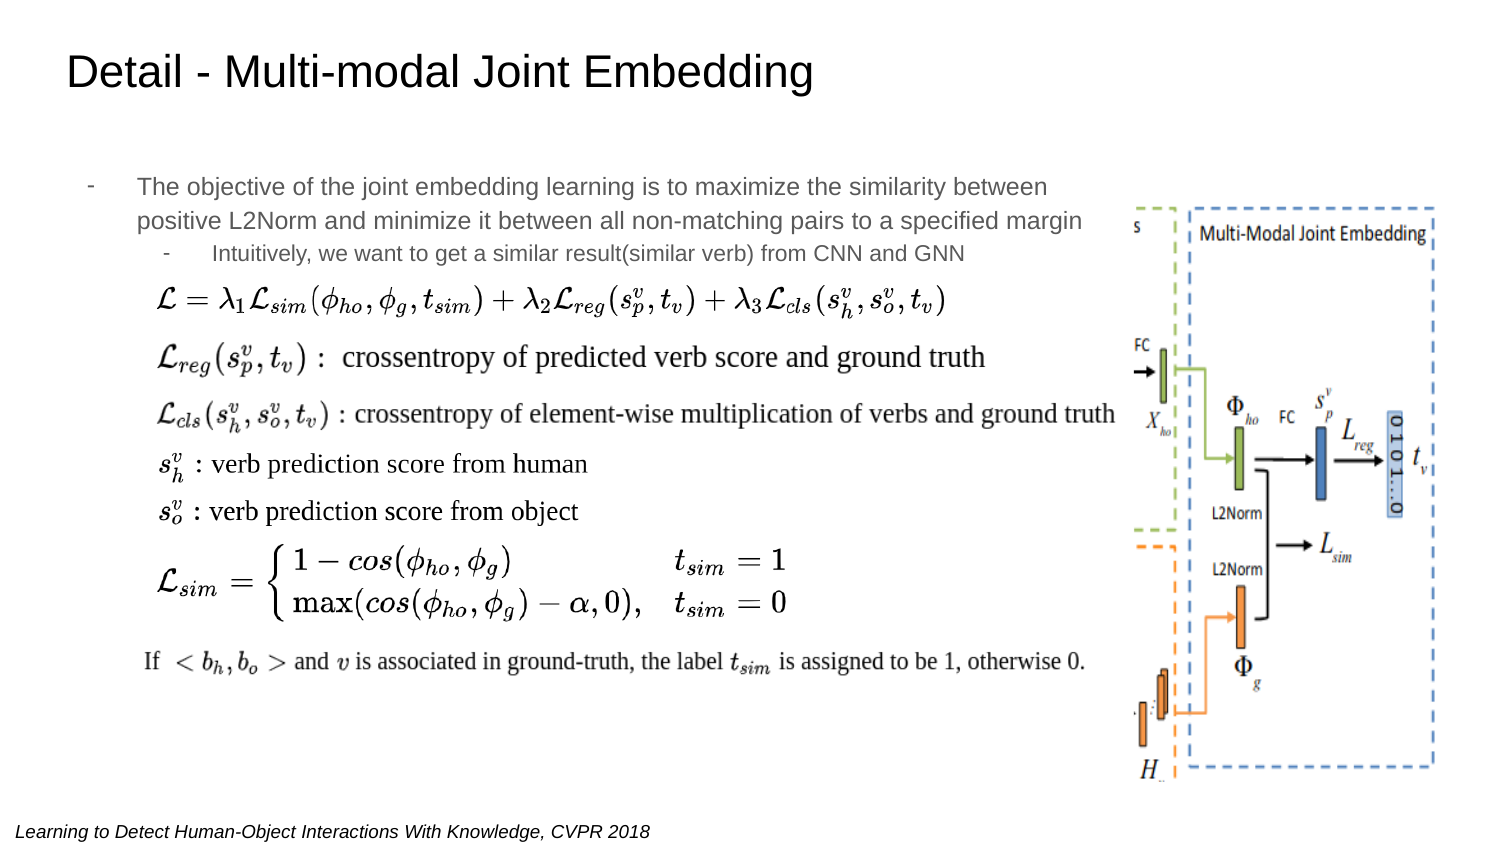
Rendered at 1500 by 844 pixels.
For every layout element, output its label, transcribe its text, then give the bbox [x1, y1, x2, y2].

picture [156, 338, 990, 381]
picture [156, 283, 946, 322]
picture [156, 540, 792, 625]
picture [1133, 196, 1445, 783]
list The objective of the joint embedding learning is to maximize the similarity between positive L2Norm and minimize it between all non-matching pairs to a specified margin Intuitively, we want to get a similar result(similar verb) from CNN and GNN [46, 150, 1102, 284]
picture [144, 646, 1086, 678]
picture [156, 445, 593, 530]
picture [156, 396, 1125, 435]
title Detail - Multi-modal Joint Embedding [51, 26, 1449, 121]
